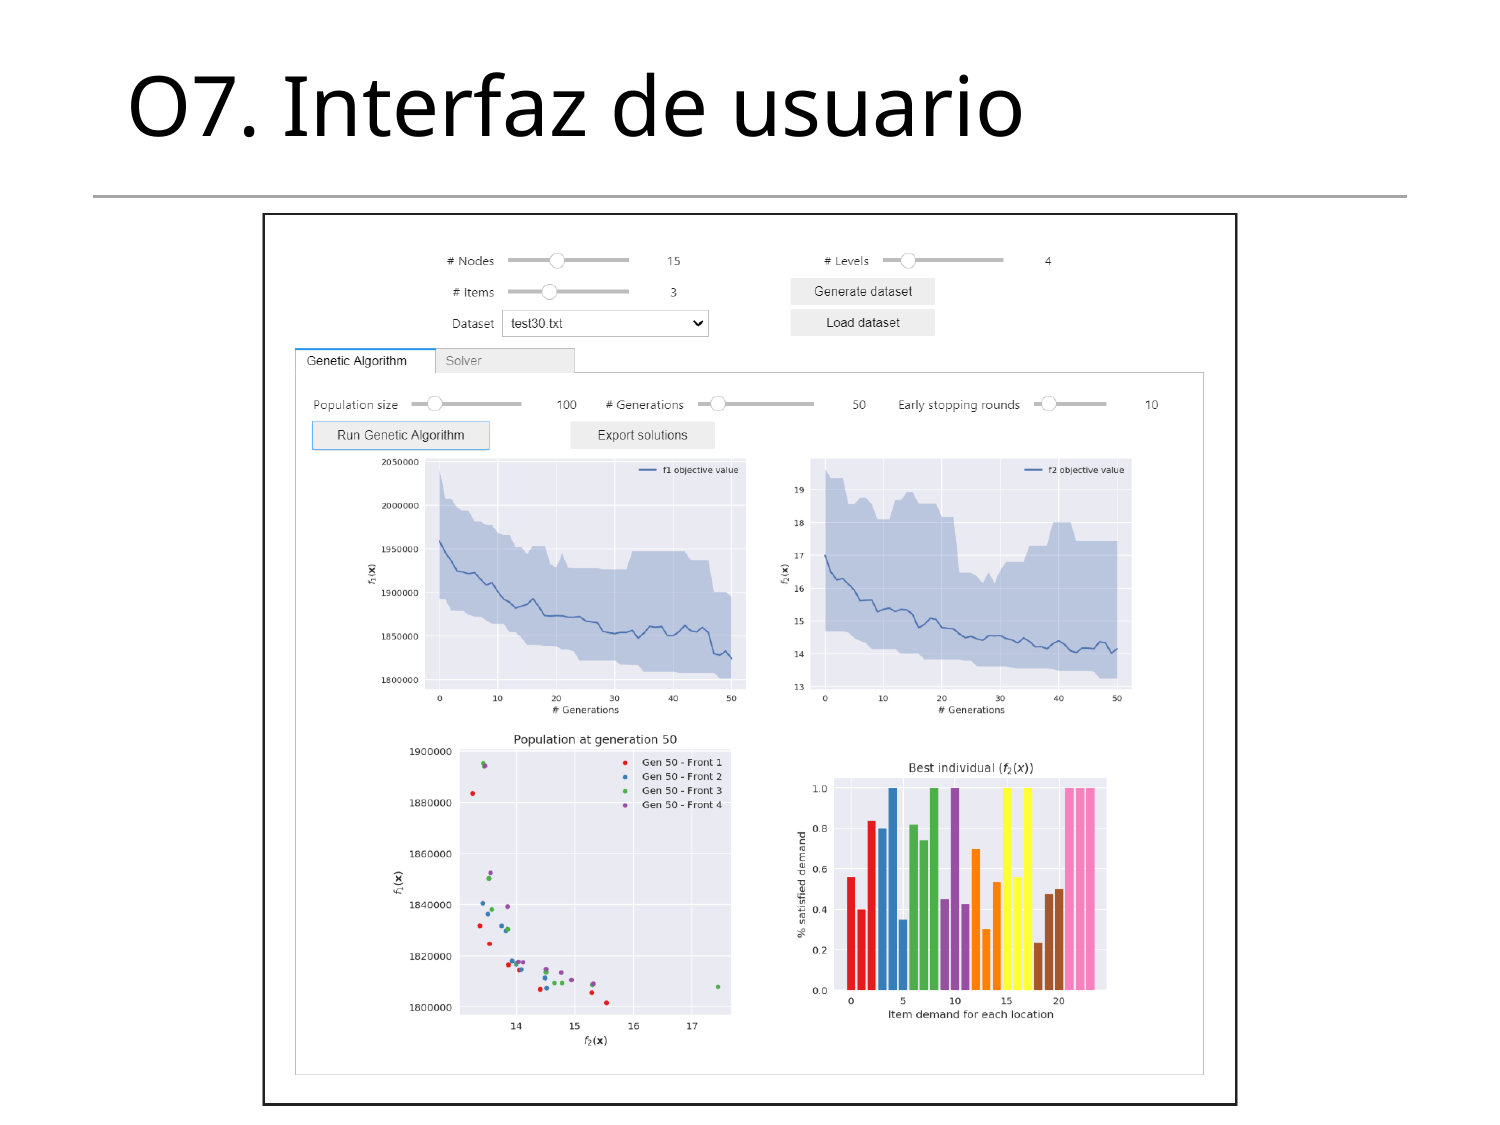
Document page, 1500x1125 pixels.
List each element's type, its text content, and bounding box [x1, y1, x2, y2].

picture [248, 211, 1252, 1110]
title O7. Interfaz de usuario [111, 0, 1442, 219]
